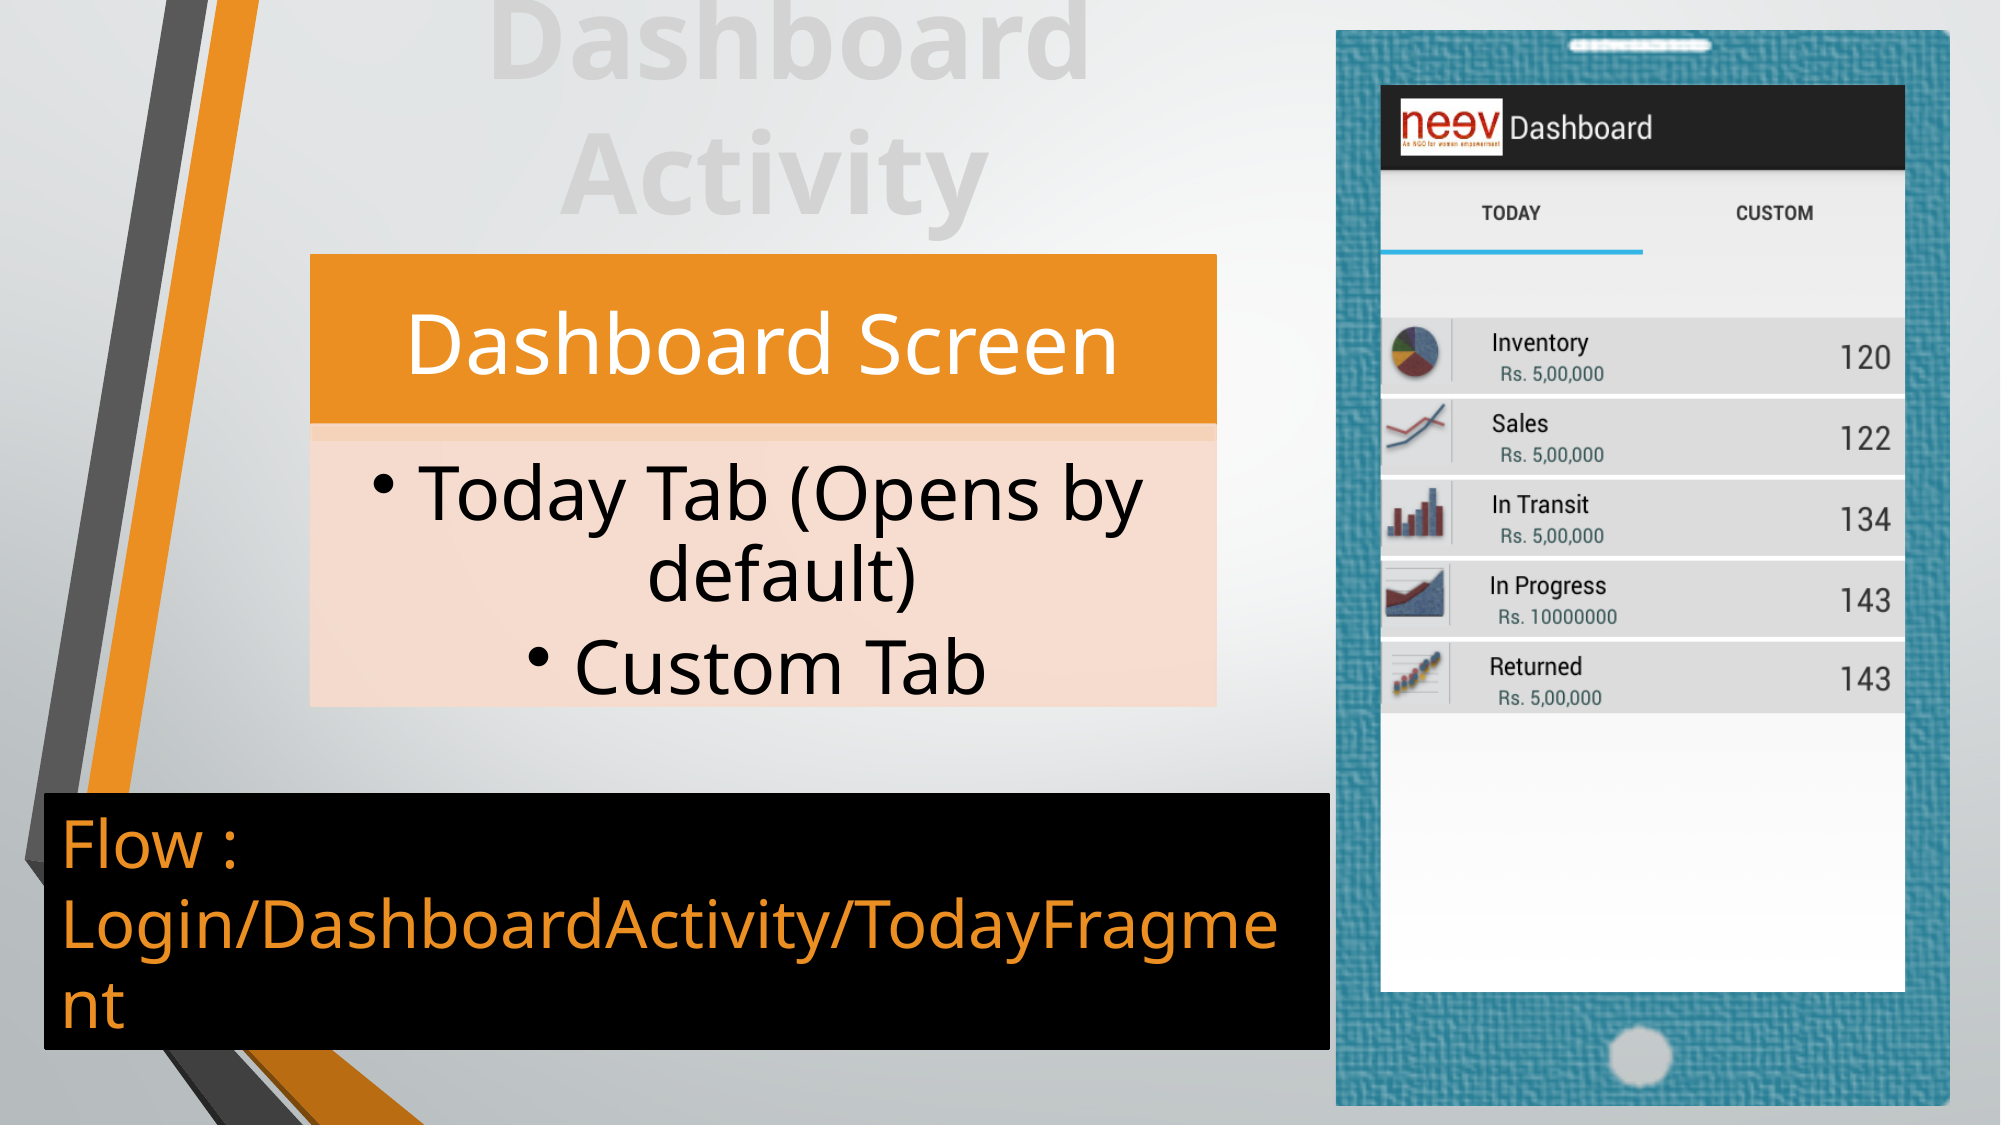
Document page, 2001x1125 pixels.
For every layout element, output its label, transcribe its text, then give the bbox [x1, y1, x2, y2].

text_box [310, 238, 1216, 706]
picture [1335, 29, 1951, 1106]
text_box Flow : Login/DashboardActivity/TodayFragment [44, 793, 1330, 1050]
title Dashboard Activity [235, 29, 1316, 174]
